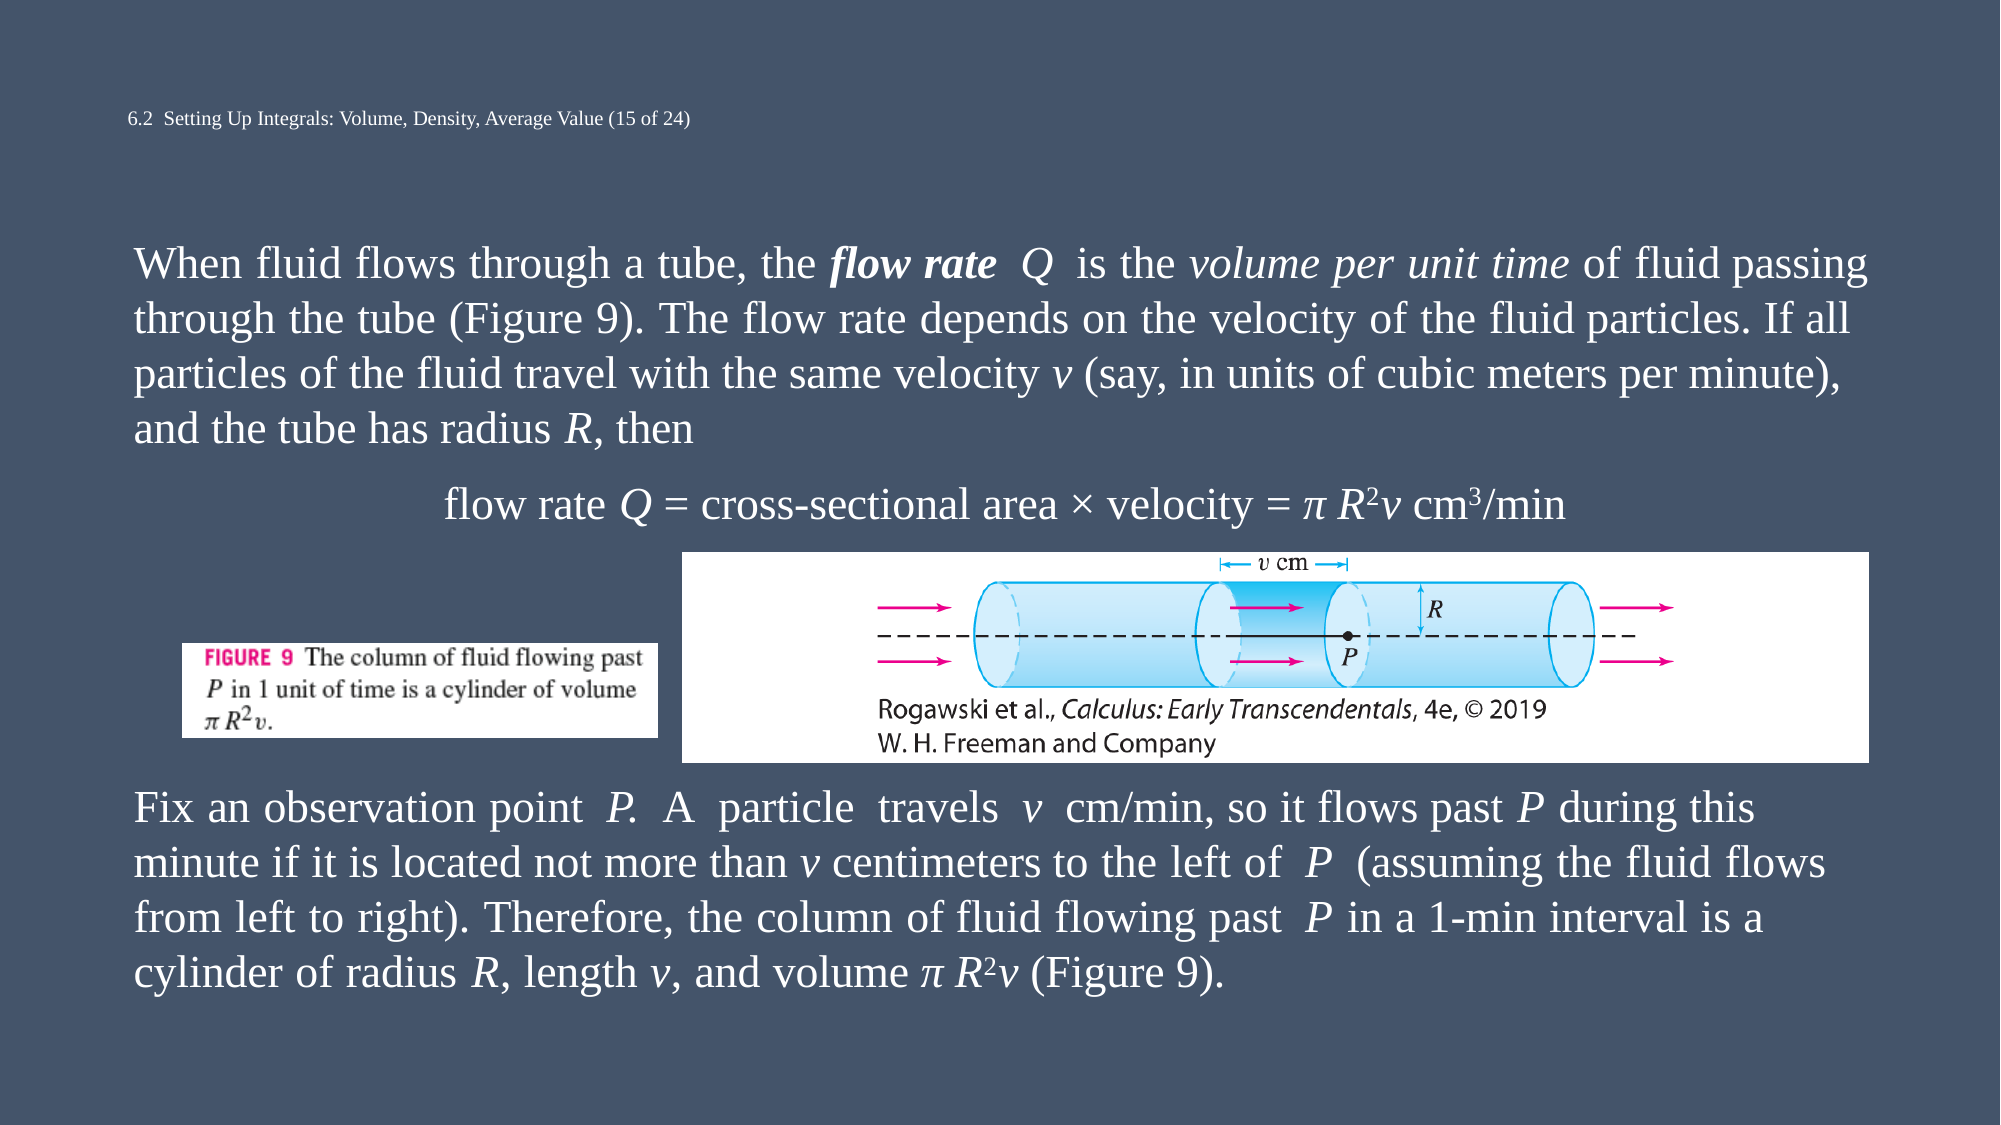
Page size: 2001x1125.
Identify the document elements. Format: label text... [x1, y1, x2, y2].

list When fluid flows through a tube, the flow rate Q is the volume per unit time of fluid passing through the tube (Figure 9). The flow rate depends on the velocity of the fluid particles. If all particles of the fluid travel with the same velocity v (say, in units of cubic meters per minute), and the tube has radius R, then flow rate Q = cross-sectional area × velocity = π R2v cm3/min Fix an observation point P. A particle travels v cm/min, so it flows past P during this minute if it is located not more than v centimeters to the left of P (assuming the fluid flows from left to right). Therefore, the column of fluid flowing past P in a 1-min interval is a cylinder of radius R, length v, and volume π R2v (Figure 9). [112, 224, 1892, 1007]
title 6.2 Setting Up Integrals: Volume, Density, Average Value (15 of 24) [112, 99, 1775, 203]
picture [682, 552, 1869, 763]
picture [182, 643, 658, 738]
